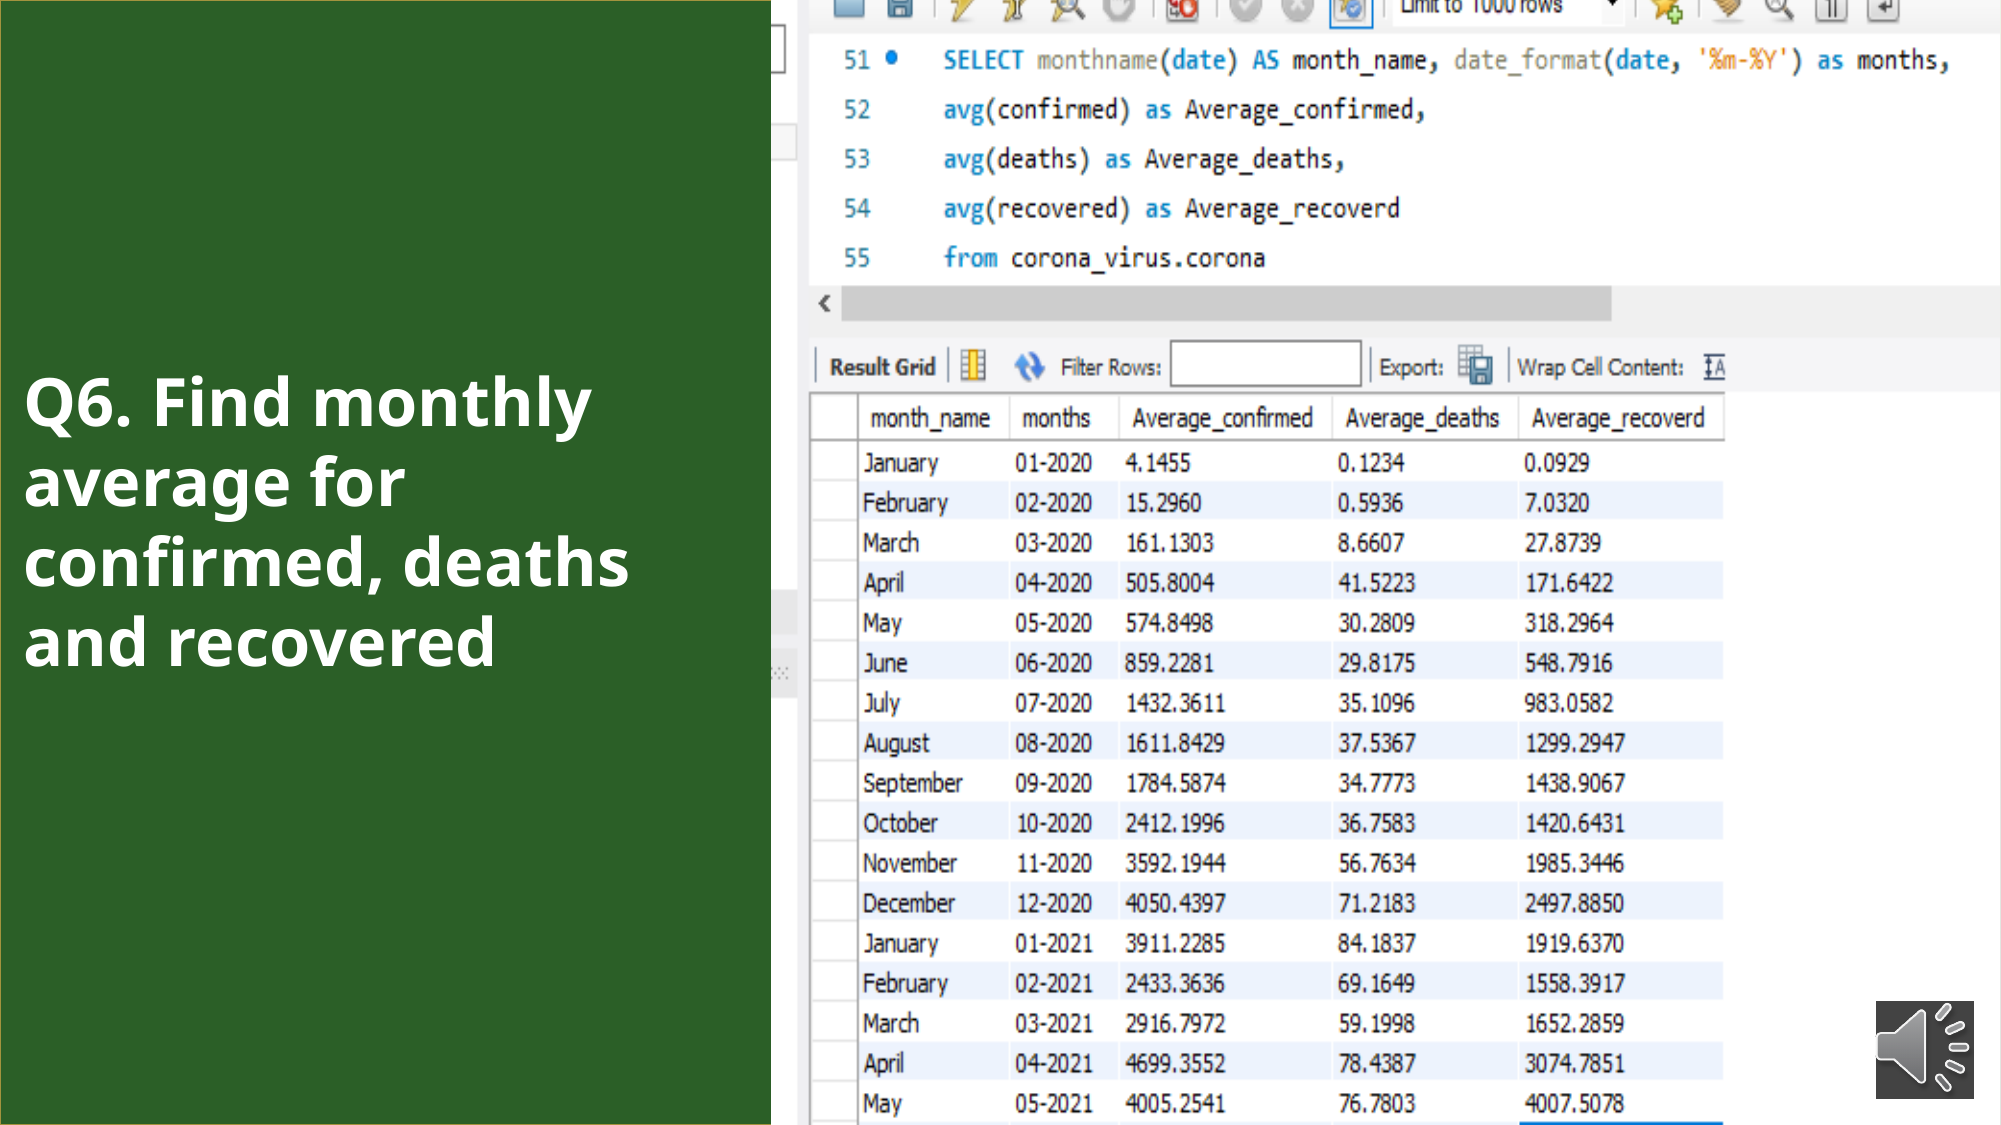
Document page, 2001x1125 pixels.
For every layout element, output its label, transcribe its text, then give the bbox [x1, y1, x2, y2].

picture [771, 0, 2000, 1125]
text_box Q6. Find monthly average for confirmed, deaths and recovered [8, 352, 771, 687]
text_box [0, 0, 771, 1125]
